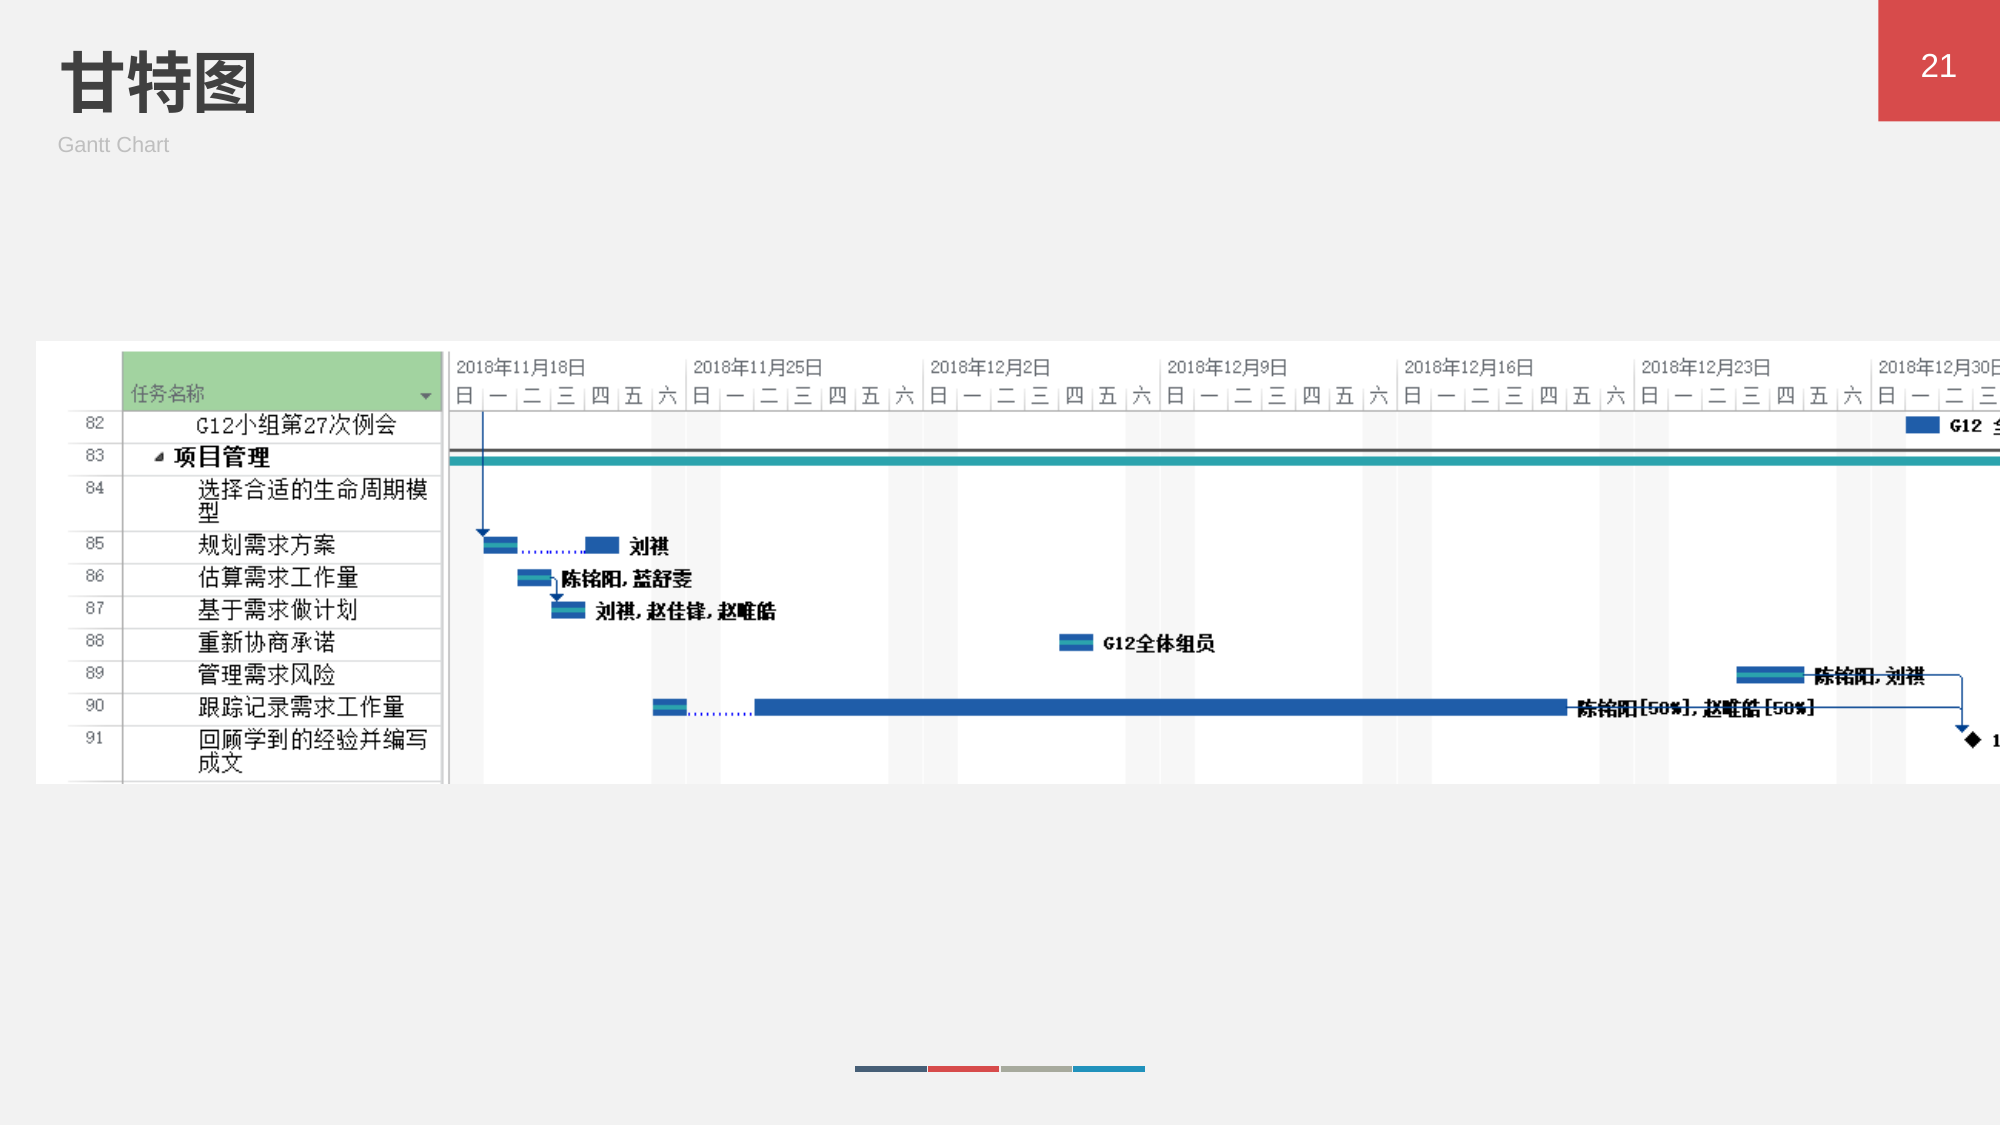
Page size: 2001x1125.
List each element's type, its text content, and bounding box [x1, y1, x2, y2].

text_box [42, 33, 1227, 167]
picture [36, 341, 2000, 784]
slide_number 21 [1878, 34, 2000, 95]
